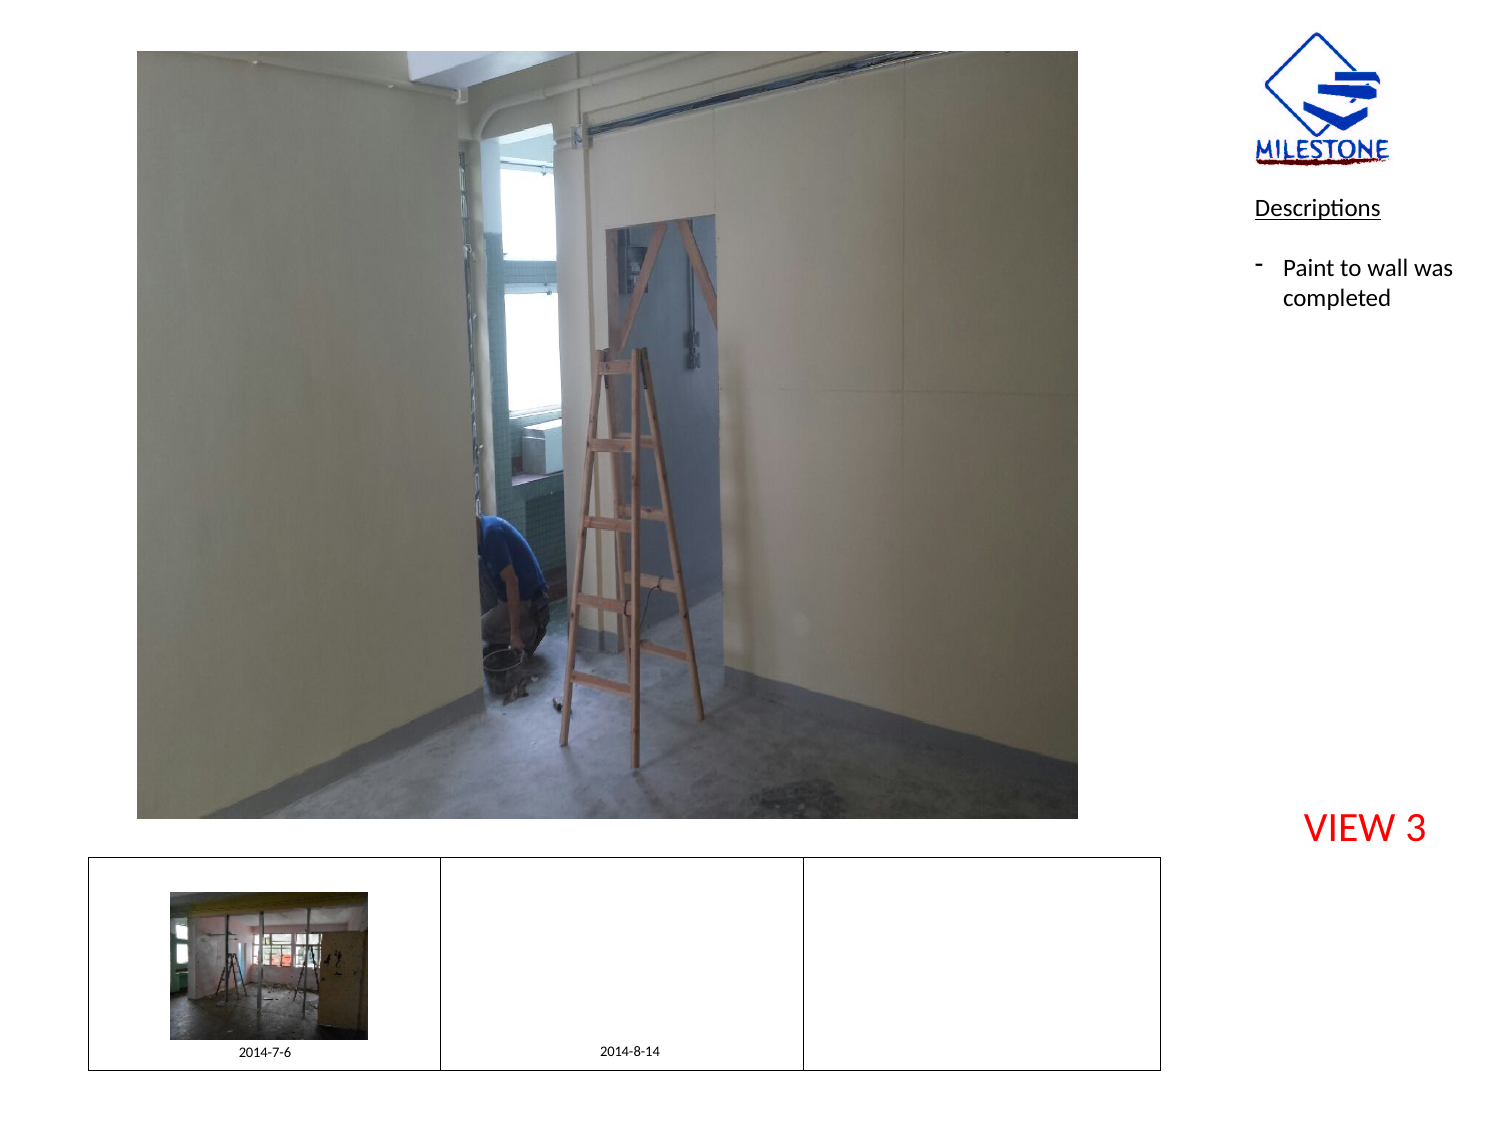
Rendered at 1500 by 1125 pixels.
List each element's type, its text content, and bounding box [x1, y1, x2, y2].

picture [1222, 15, 1419, 186]
text_box 2014-7-6 [224, 1049, 307, 1068]
text_box Descriptions Paint to wall was completed [1240, 184, 1481, 319]
text_box VIEW 3 [1289, 792, 1481, 846]
picture [170, 891, 368, 1040]
table_header [89, 858, 440, 1070]
table_header [441, 858, 803, 1070]
table_header [804, 858, 1160, 1070]
text_box 2014-8-14 [585, 1034, 675, 1067]
picture [137, 50, 1078, 820]
